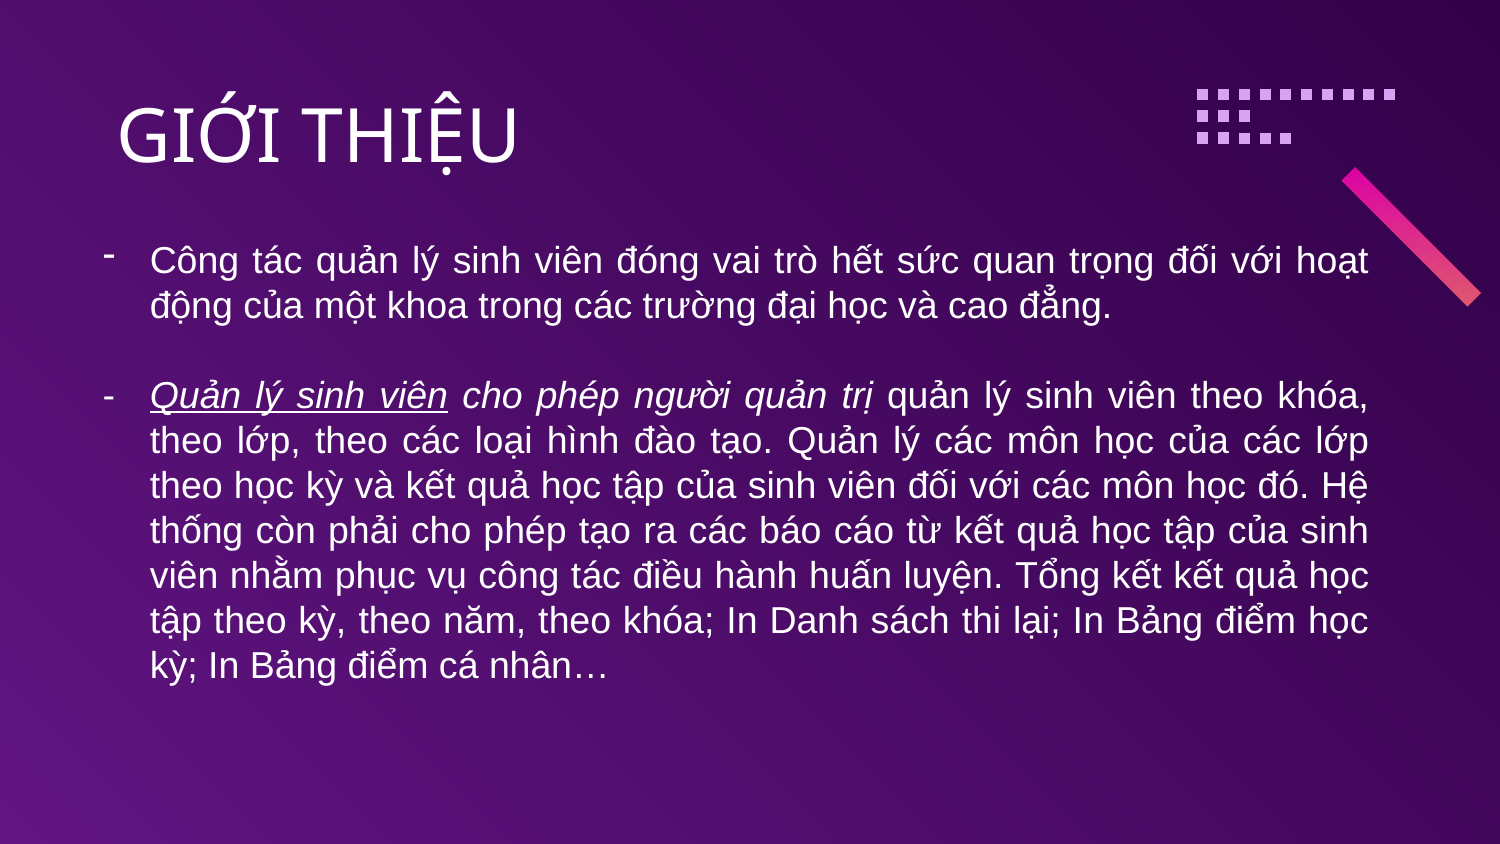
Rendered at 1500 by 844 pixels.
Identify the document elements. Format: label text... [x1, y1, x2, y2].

list Công tác quản lý sinh viên đóng vai trò hết sức quan trọng đối với hoạt động của một khoa trong các trường đại học và cao đẳng. Quản lý sinh viên cho phép người quản trị quản lý sinh viên theo khóa, theo lớp, theo các loại hình đào tạo. Quản lý các môn học của các lớp theo học kỳ và kết quả học tập của sinh viên đối với các môn học đó. Hệ thống còn phải cho phép tạo ra các báo cáo từ kết quả học tập của sinh viên nhằm phục vụ công tác điều hành huấn luyện. Tổng kết kết quả học tập theo kỳ, theo năm, theo khóa; In Danh sách thi lại; In Bảng điểm học kỳ; In Bảng điểm cá nhân… [87, 221, 1385, 782]
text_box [1197, 88, 1396, 144]
title GIỚI THIỆU [101, 72, 1399, 167]
